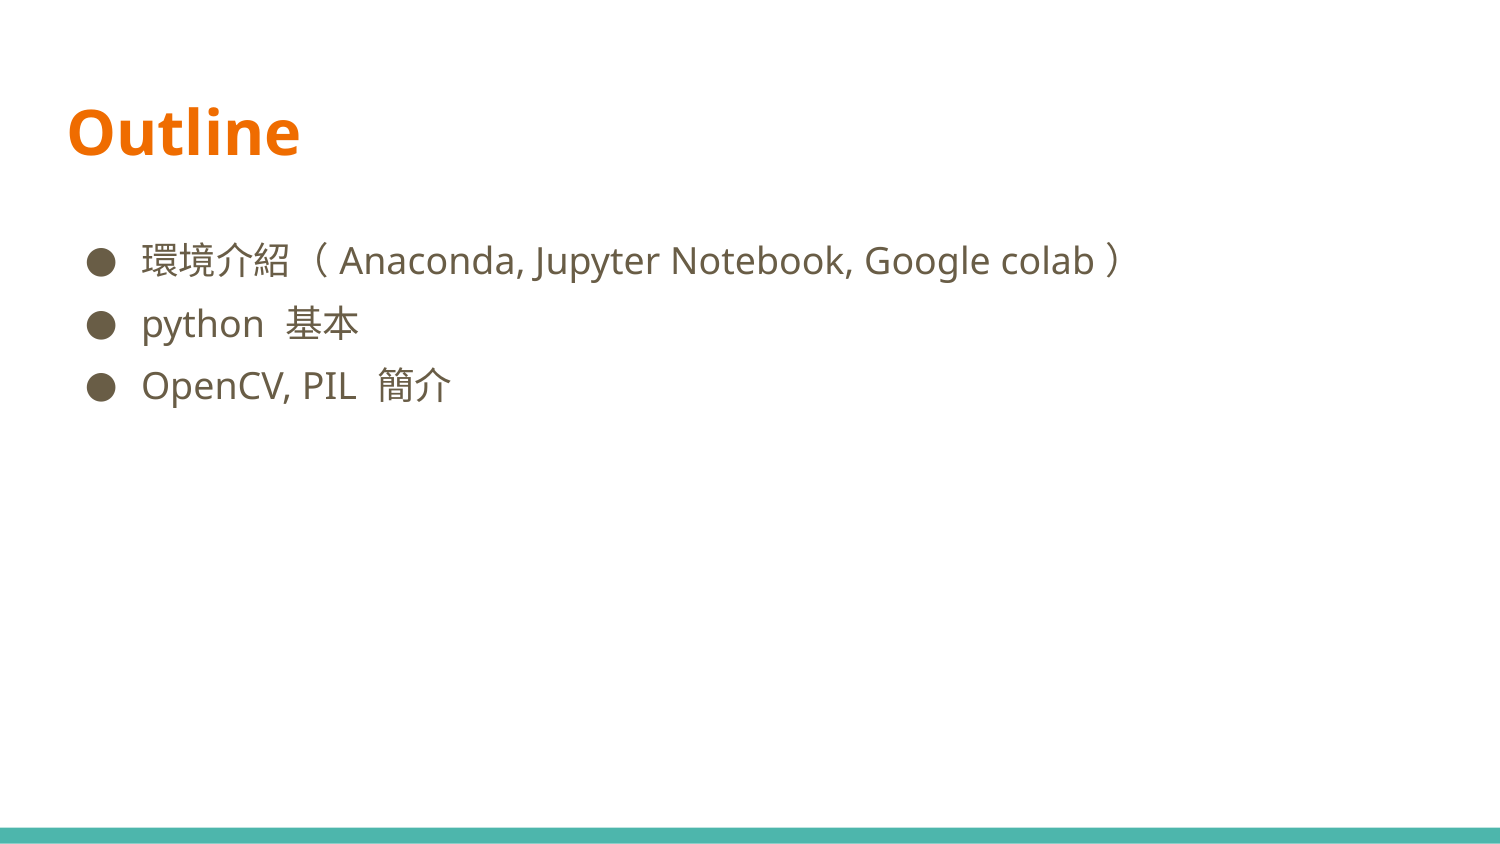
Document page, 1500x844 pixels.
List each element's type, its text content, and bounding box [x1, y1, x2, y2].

title Outline [51, 72, 1449, 189]
list 環境介紹（Anaconda, Jupyter Notebook, Google colab） python 基本 OpenCV, PIL 簡介 [51, 207, 1449, 750]
